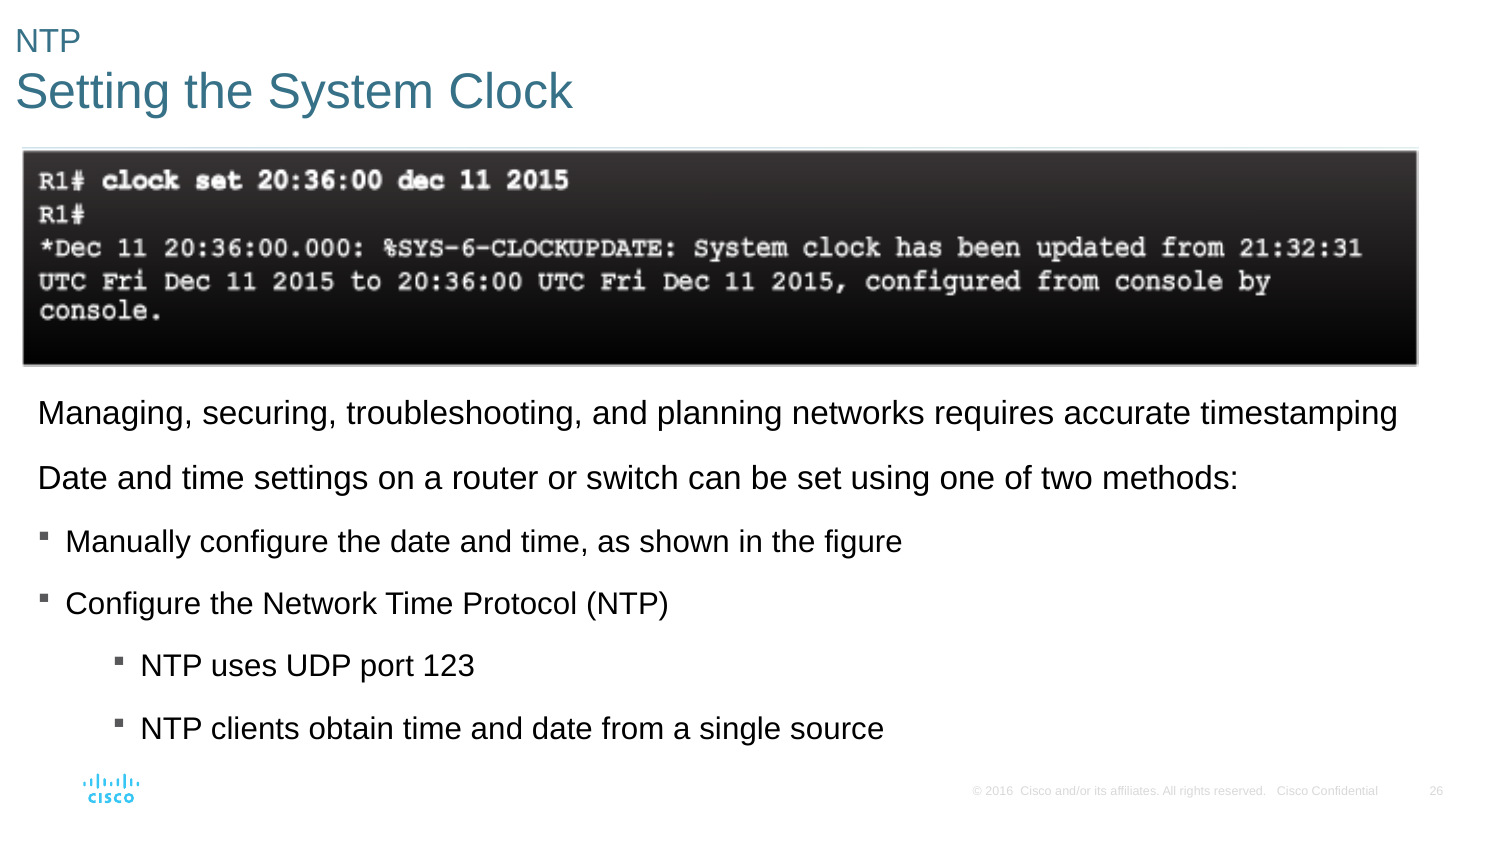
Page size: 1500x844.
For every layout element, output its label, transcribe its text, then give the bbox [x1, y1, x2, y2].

picture [22, 147, 1419, 367]
title NTP Setting the System Clock [0, 6, 1500, 131]
text_box Managing, securing, troubleshooting, and planning networks requires accurate timestamping Date and time settings on a router or switch can be set using one of two methods: Manually configure the date and time, as shown in the figure Configure the Network Time Protocol (NTP) NTP uses UDP port 123 NTP clients obtain time and date from a single source [22, 383, 1419, 753]
